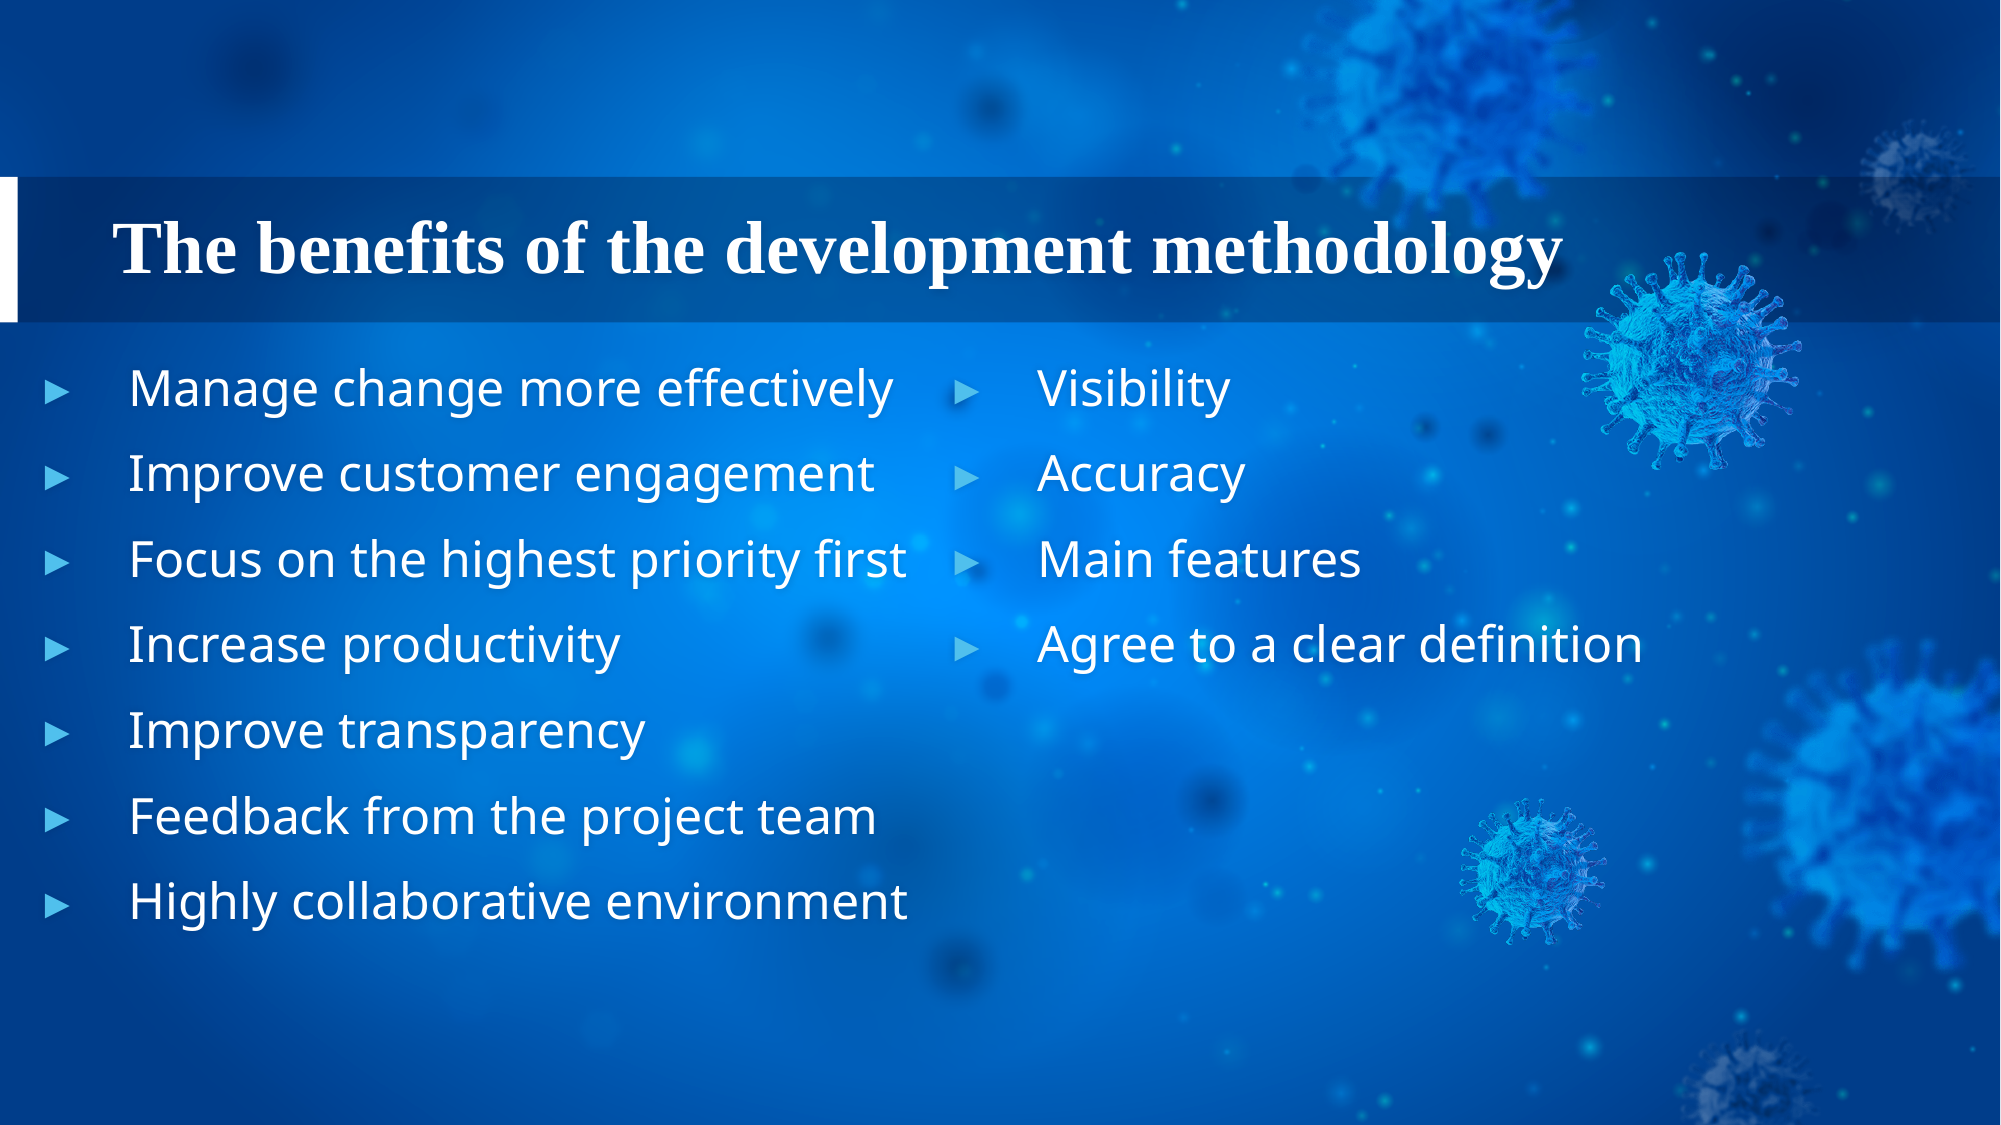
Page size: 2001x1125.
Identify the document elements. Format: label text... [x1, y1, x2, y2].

list Manage change more effectively Improve customer engagement Focus on the highest priority first Increase productivity Improve transparency Feedback from the project team Highly collaborative environment [28, 347, 936, 1101]
picture [0, 0, 2001, 1125]
text_box Visibility Accuracy Main features Agree to a clear definition [937, 347, 1880, 1101]
title The benefits of the development methodology [112, 176, 1705, 323]
